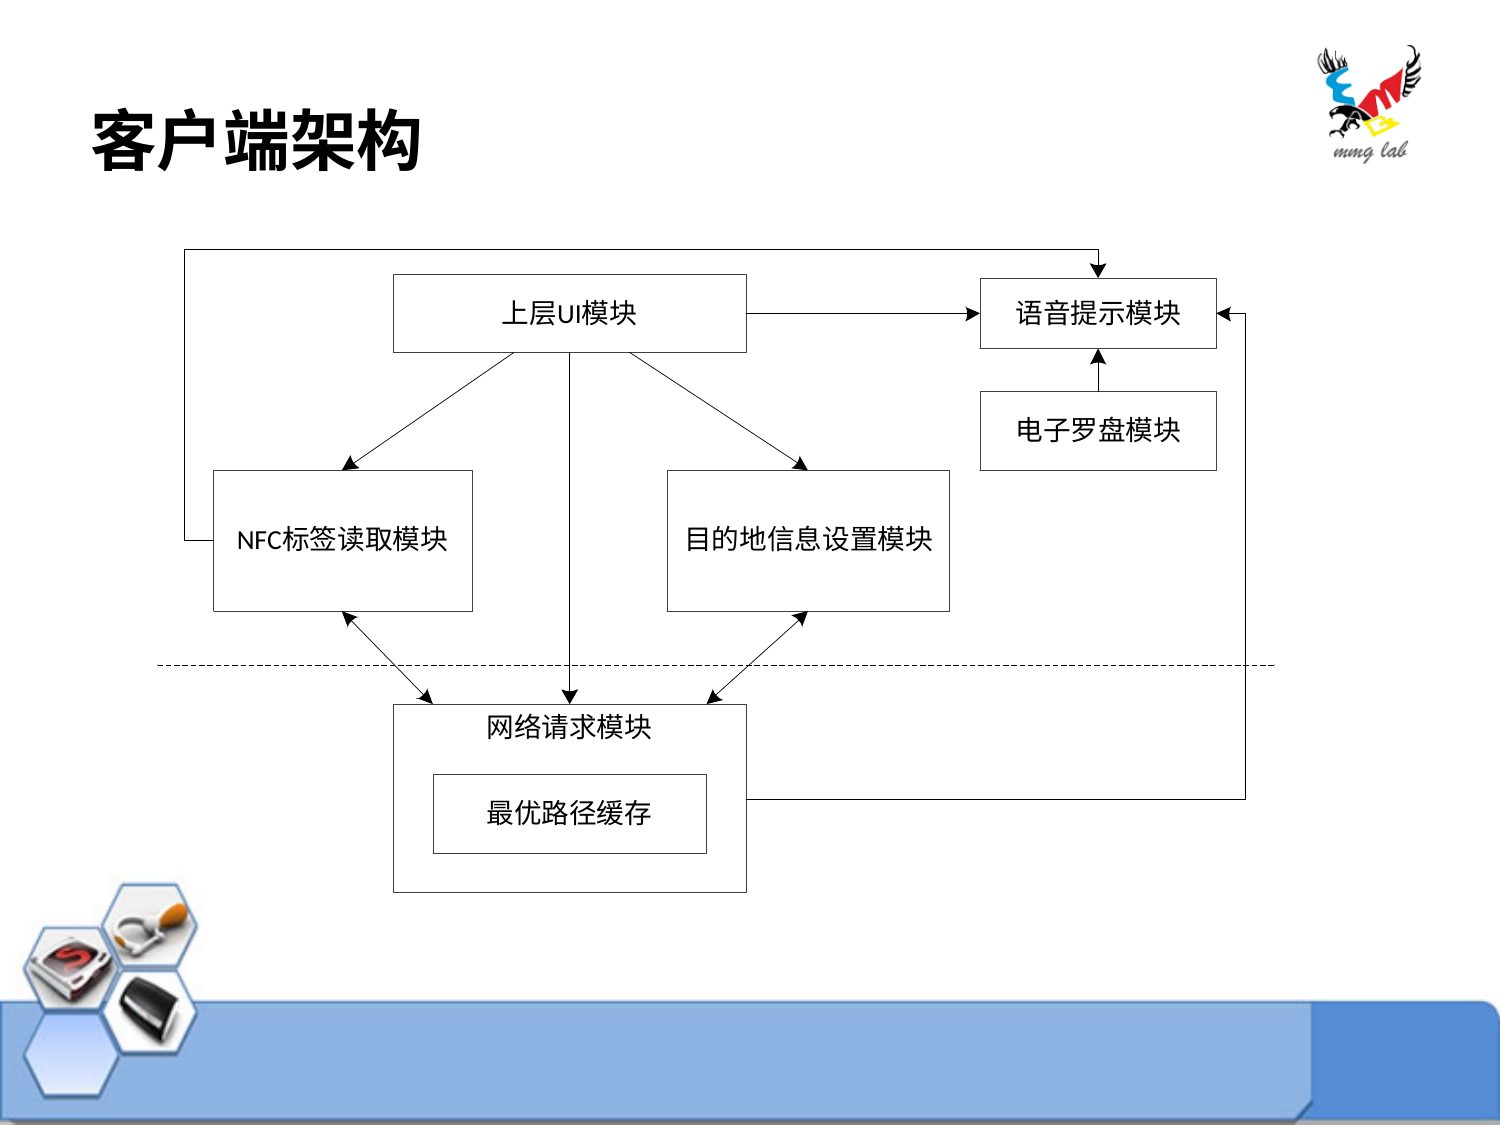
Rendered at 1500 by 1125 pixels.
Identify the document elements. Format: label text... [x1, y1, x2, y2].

title 客户端架构 [75, 45, 1425, 233]
picture [0, 1, 1500, 1125]
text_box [154, 232, 1282, 904]
